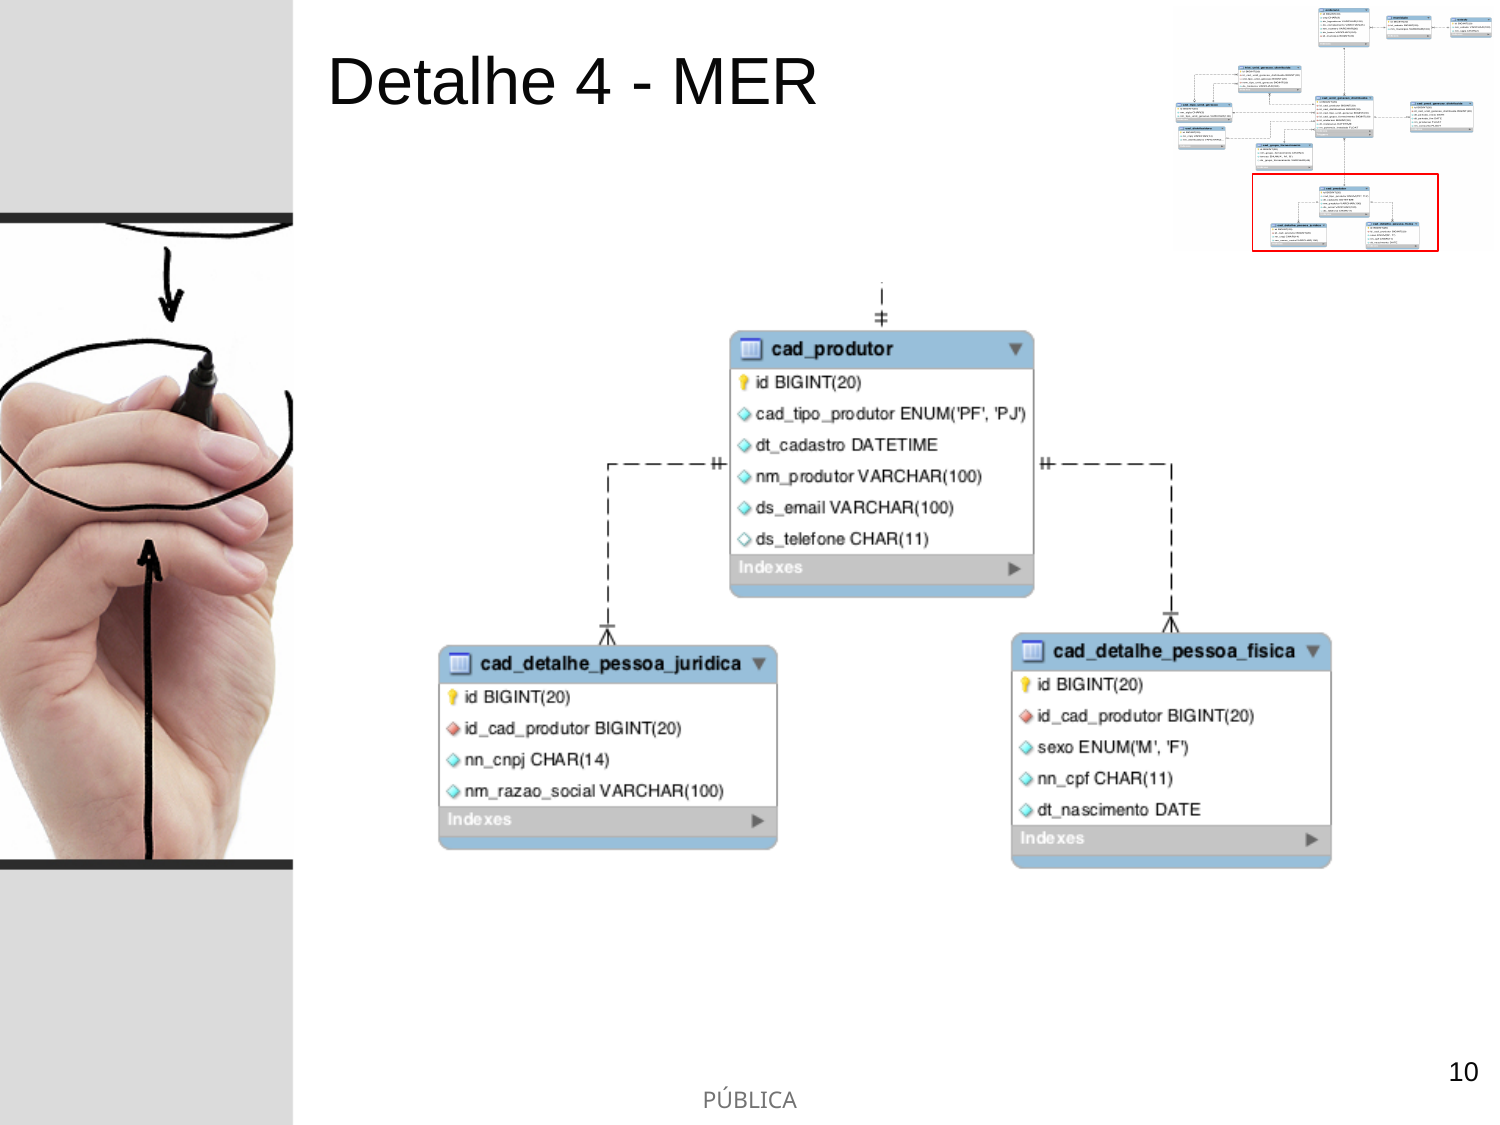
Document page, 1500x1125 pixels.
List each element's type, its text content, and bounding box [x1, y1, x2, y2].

slide_number 10 [1403, 1038, 1494, 1125]
picture [0, 0, 1500, 1125]
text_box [1172, 5, 1494, 252]
title Detalhe 4 - MER [312, 19, 1167, 138]
